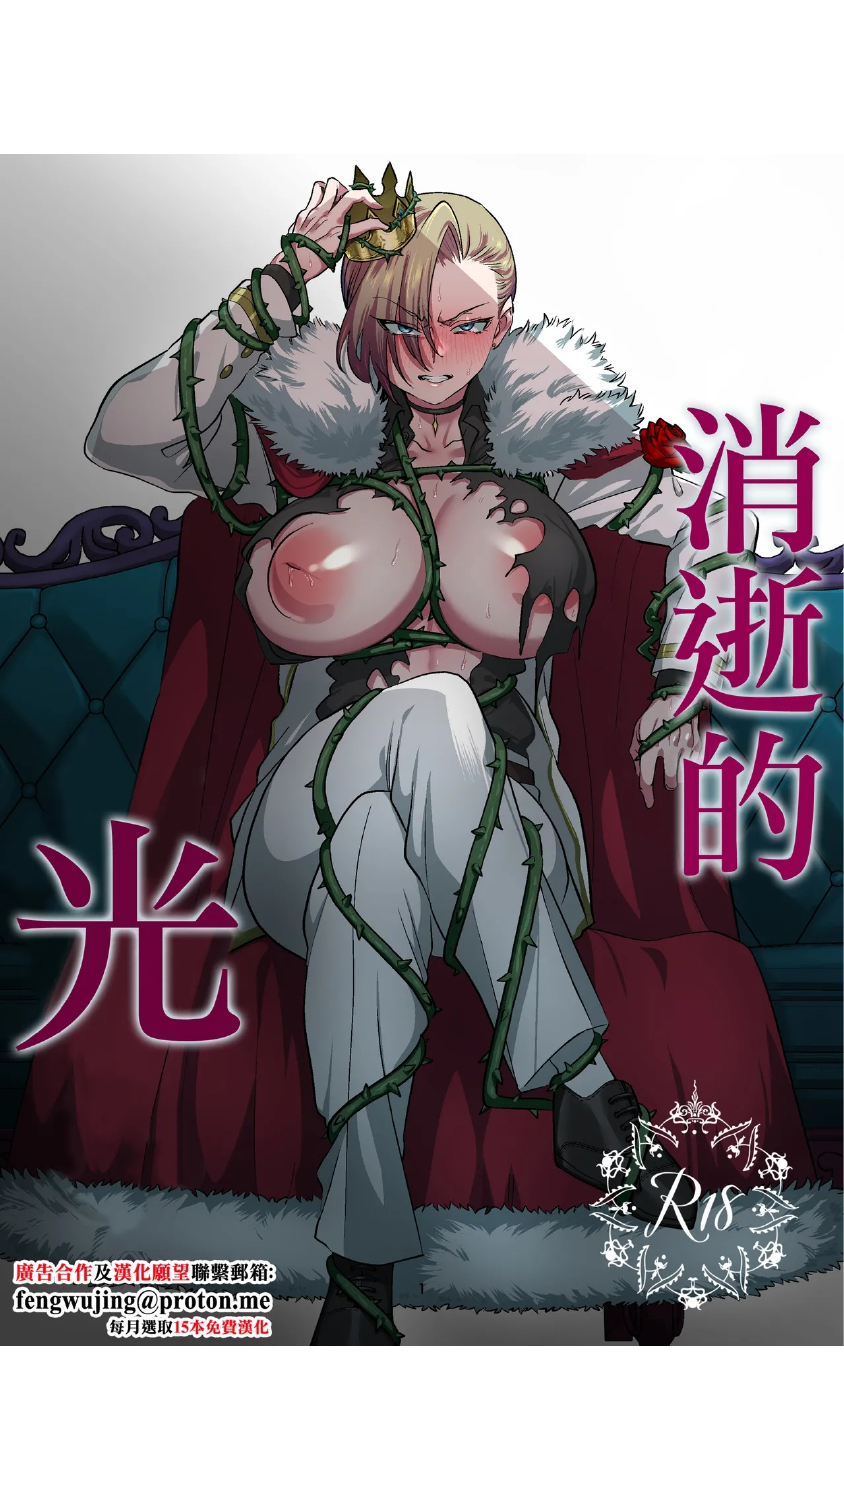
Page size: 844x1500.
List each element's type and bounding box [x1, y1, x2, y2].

picture [0, 154, 844, 1346]
